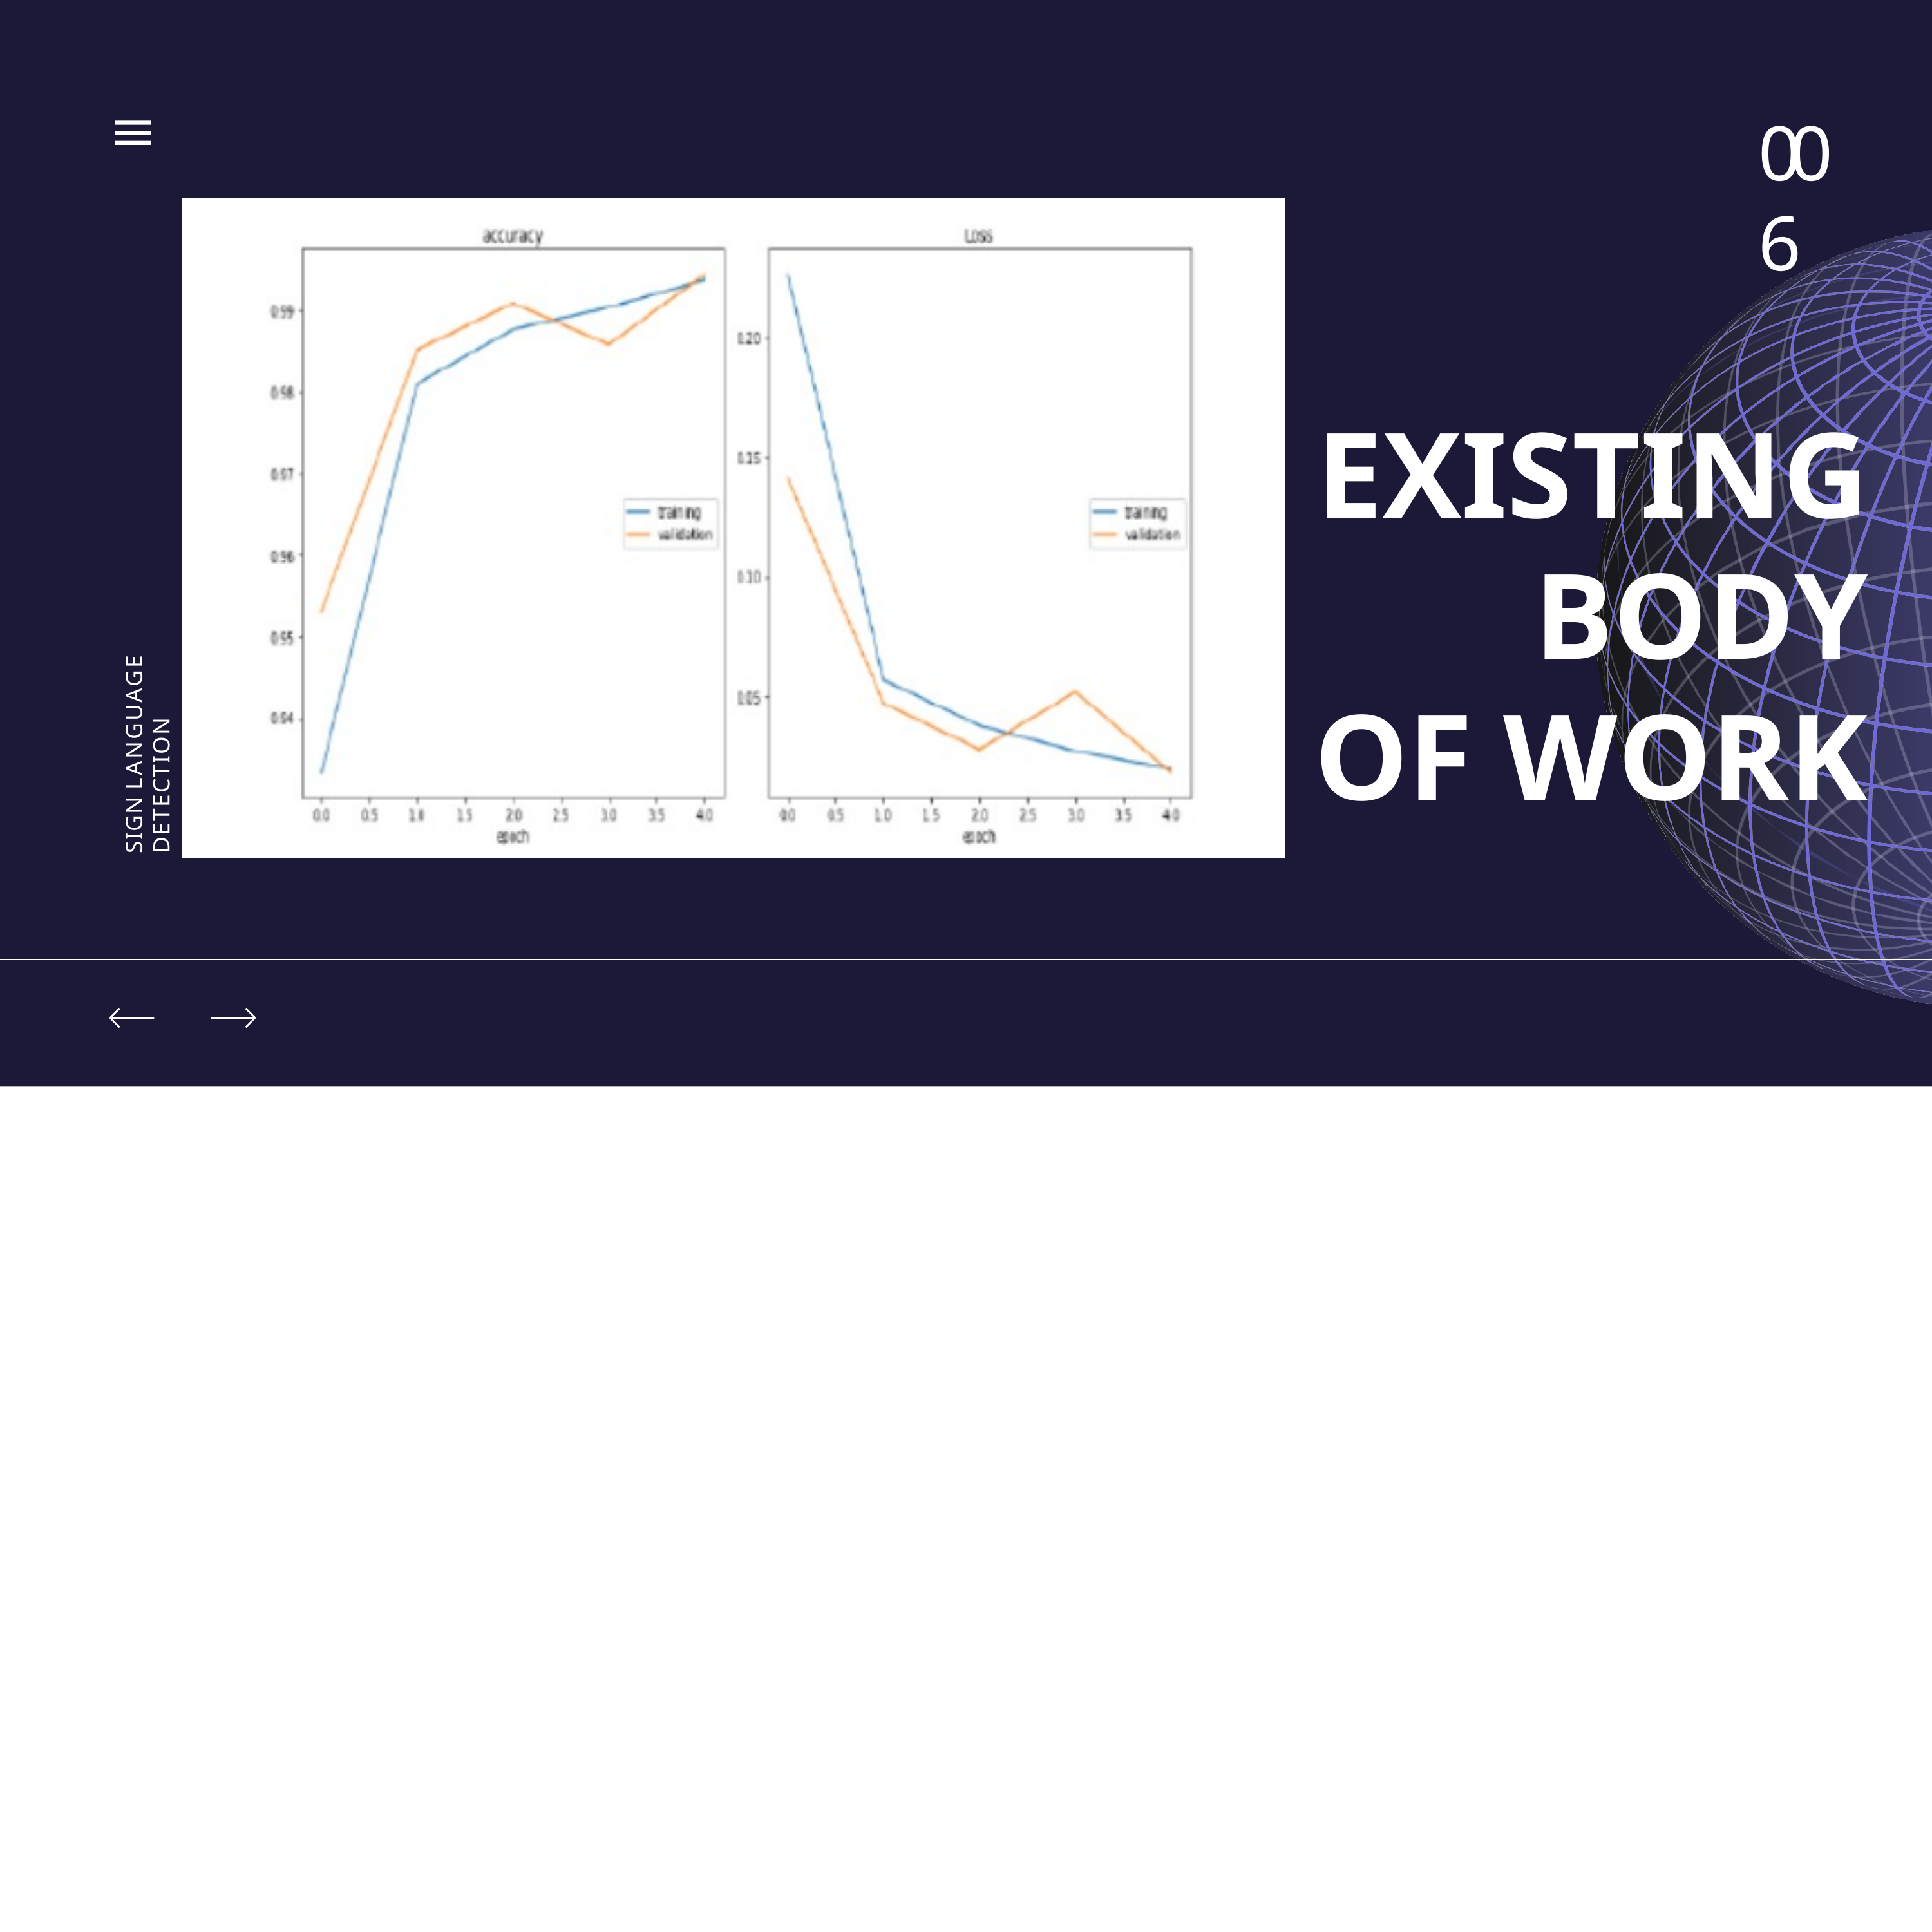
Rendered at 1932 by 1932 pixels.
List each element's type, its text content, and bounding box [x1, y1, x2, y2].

picture [182, 198, 1285, 858]
text_box SIGN LANGUAGE DETECTION [119, 518, 150, 855]
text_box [1595, 230, 1932, 1005]
text_box 006 [1757, 104, 1844, 229]
text_box [115, 120, 151, 125]
title EXISTING BODY OF WORK [1299, 399, 1591, 824]
text_box [211, 1007, 256, 1028]
text_box [115, 131, 151, 135]
text_box [115, 140, 151, 145]
text_box [109, 1007, 155, 1028]
